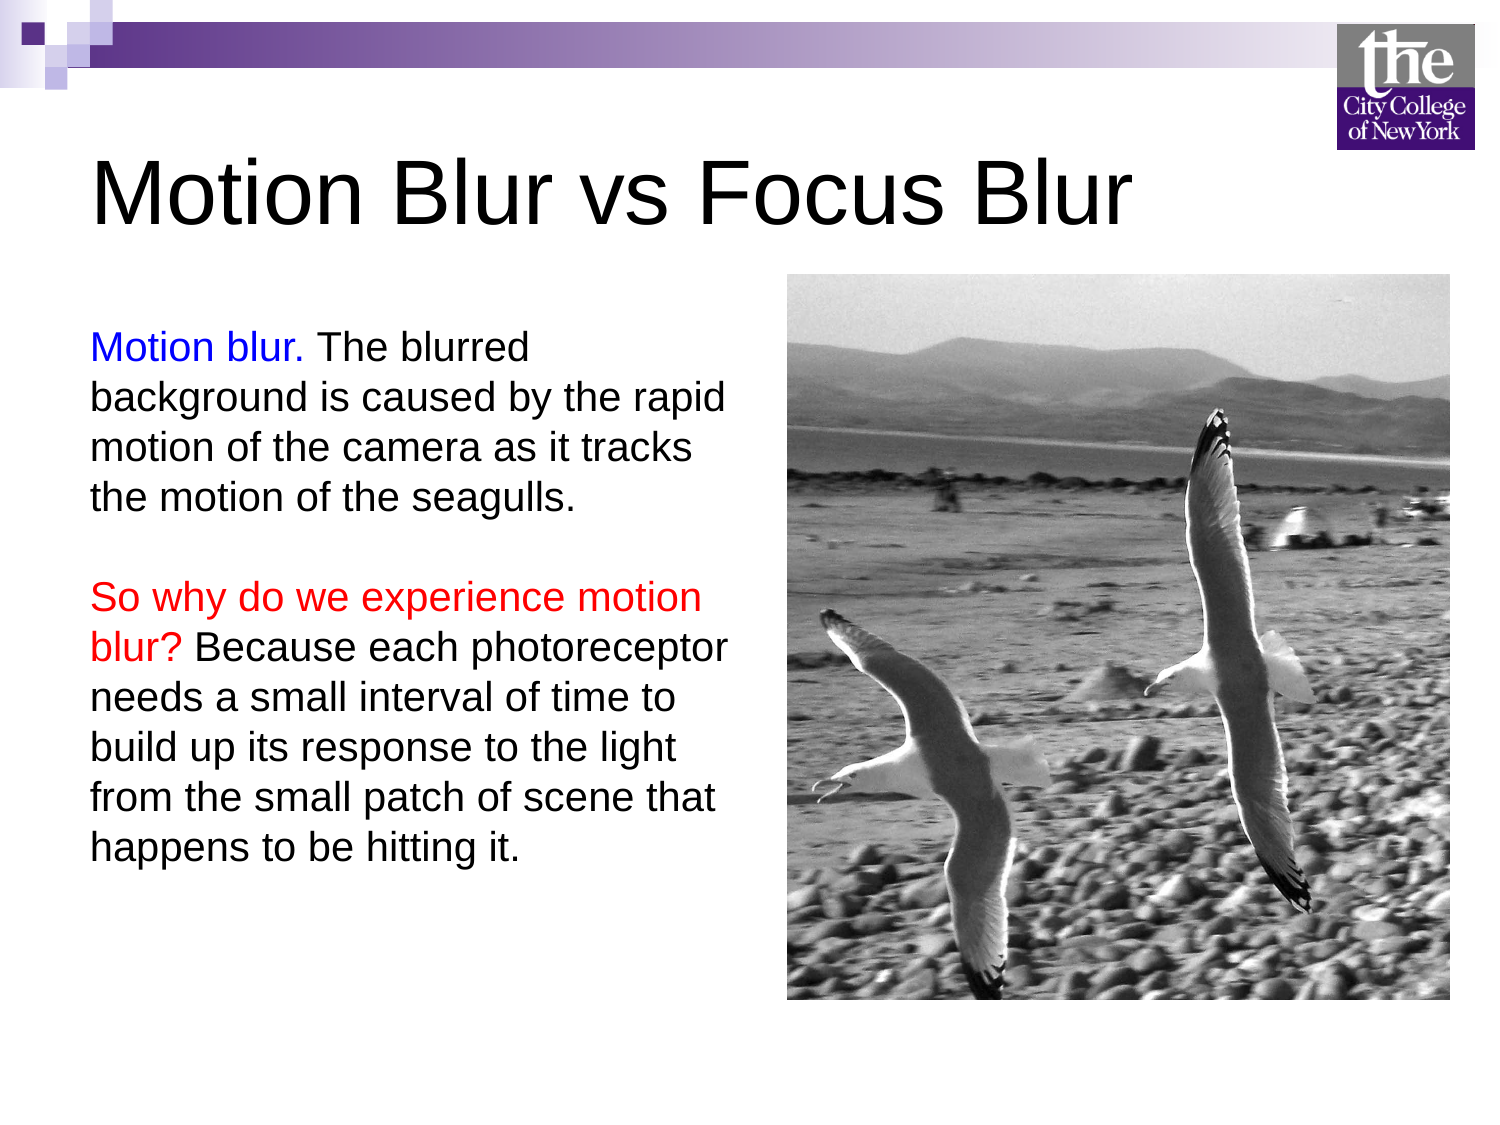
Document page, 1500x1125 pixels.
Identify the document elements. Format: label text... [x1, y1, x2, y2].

picture [1337, 24, 1475, 150]
title Motion Blur vs Focus Blur [74, 74, 1426, 301]
picture [787, 274, 1451, 1000]
text_box Motion blur. The blurred background is caused by the rapid motion of the camera as it tracks the motion of the seagulls. So why do we experience motion blur? Because each photoreceptor needs a small interval of time to build up its response to the light from the small patch of scene that happens to be hitting it. [74, 312, 750, 878]
